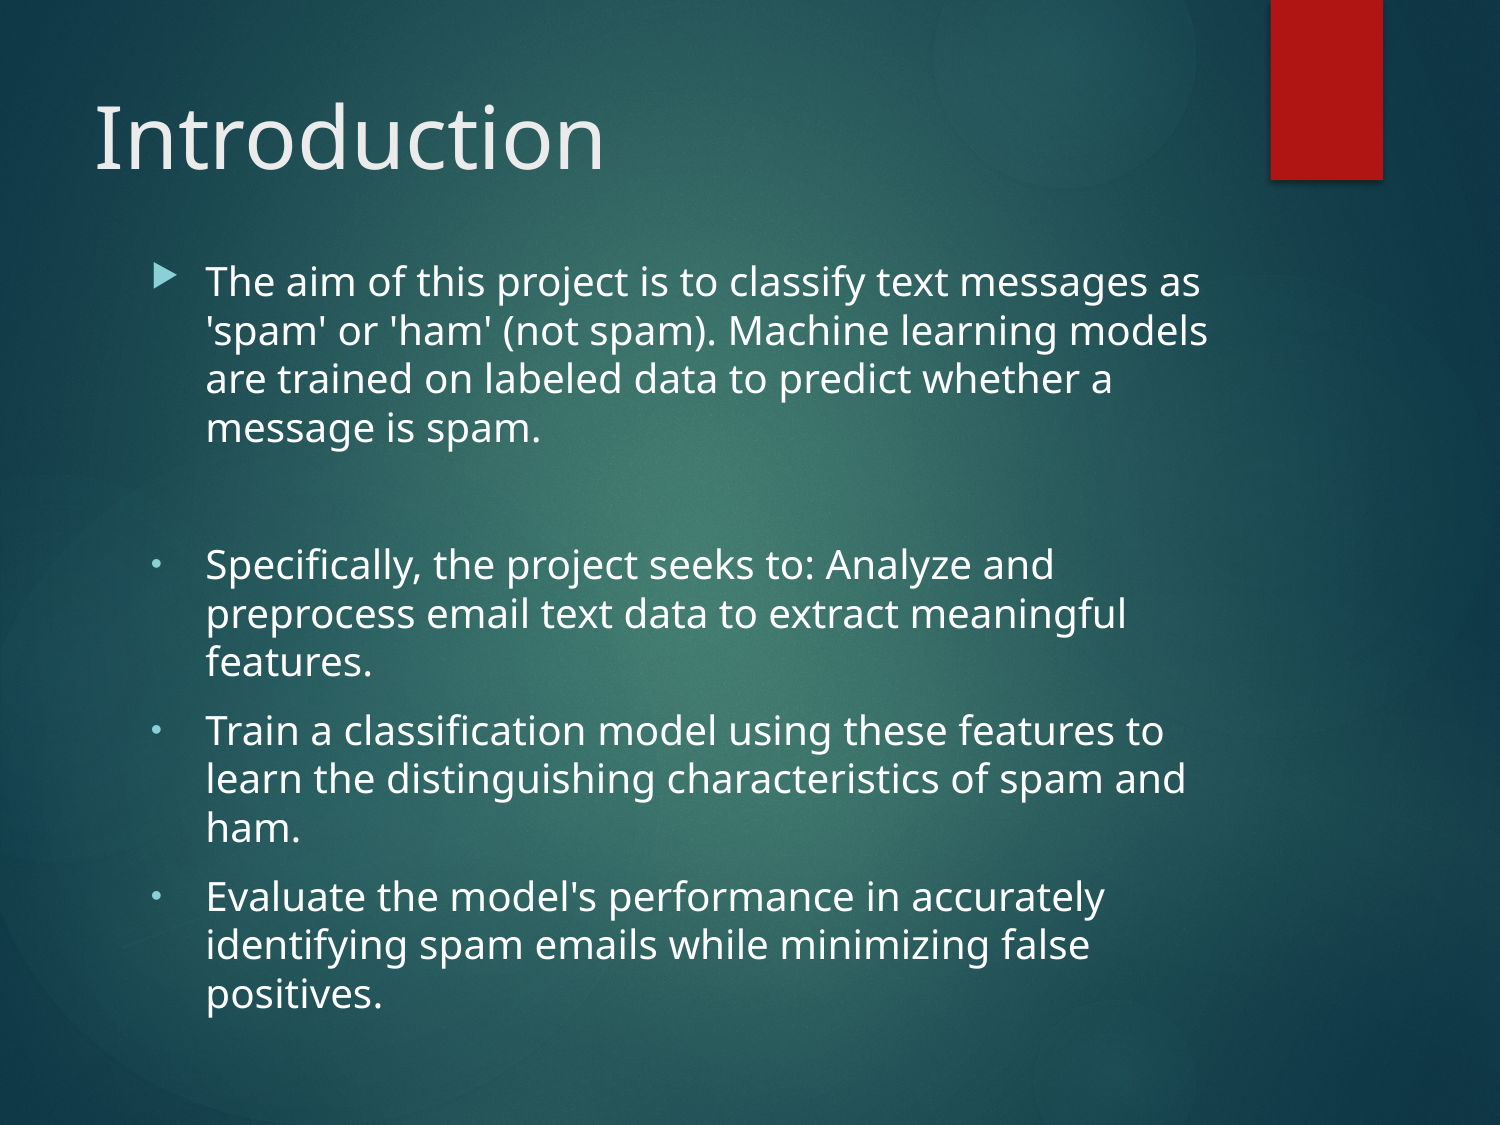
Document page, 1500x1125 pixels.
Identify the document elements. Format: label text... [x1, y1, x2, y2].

list The aim of this project is to classify text messages as 'spam' or 'ham' (not spam). Machine learning models are trained on labeled data to predict whether a message is spam. Specifically, the project seeks to: Analyze and preprocess email text data to extract meaningful features. Train a classification model using these features to learn the distinguishing characteristics of spam and ham. Evaluate the model's performance in accurately identifying spam emails while minimizing false positives. [135, 248, 1237, 1025]
title Introduction [79, 74, 1237, 304]
